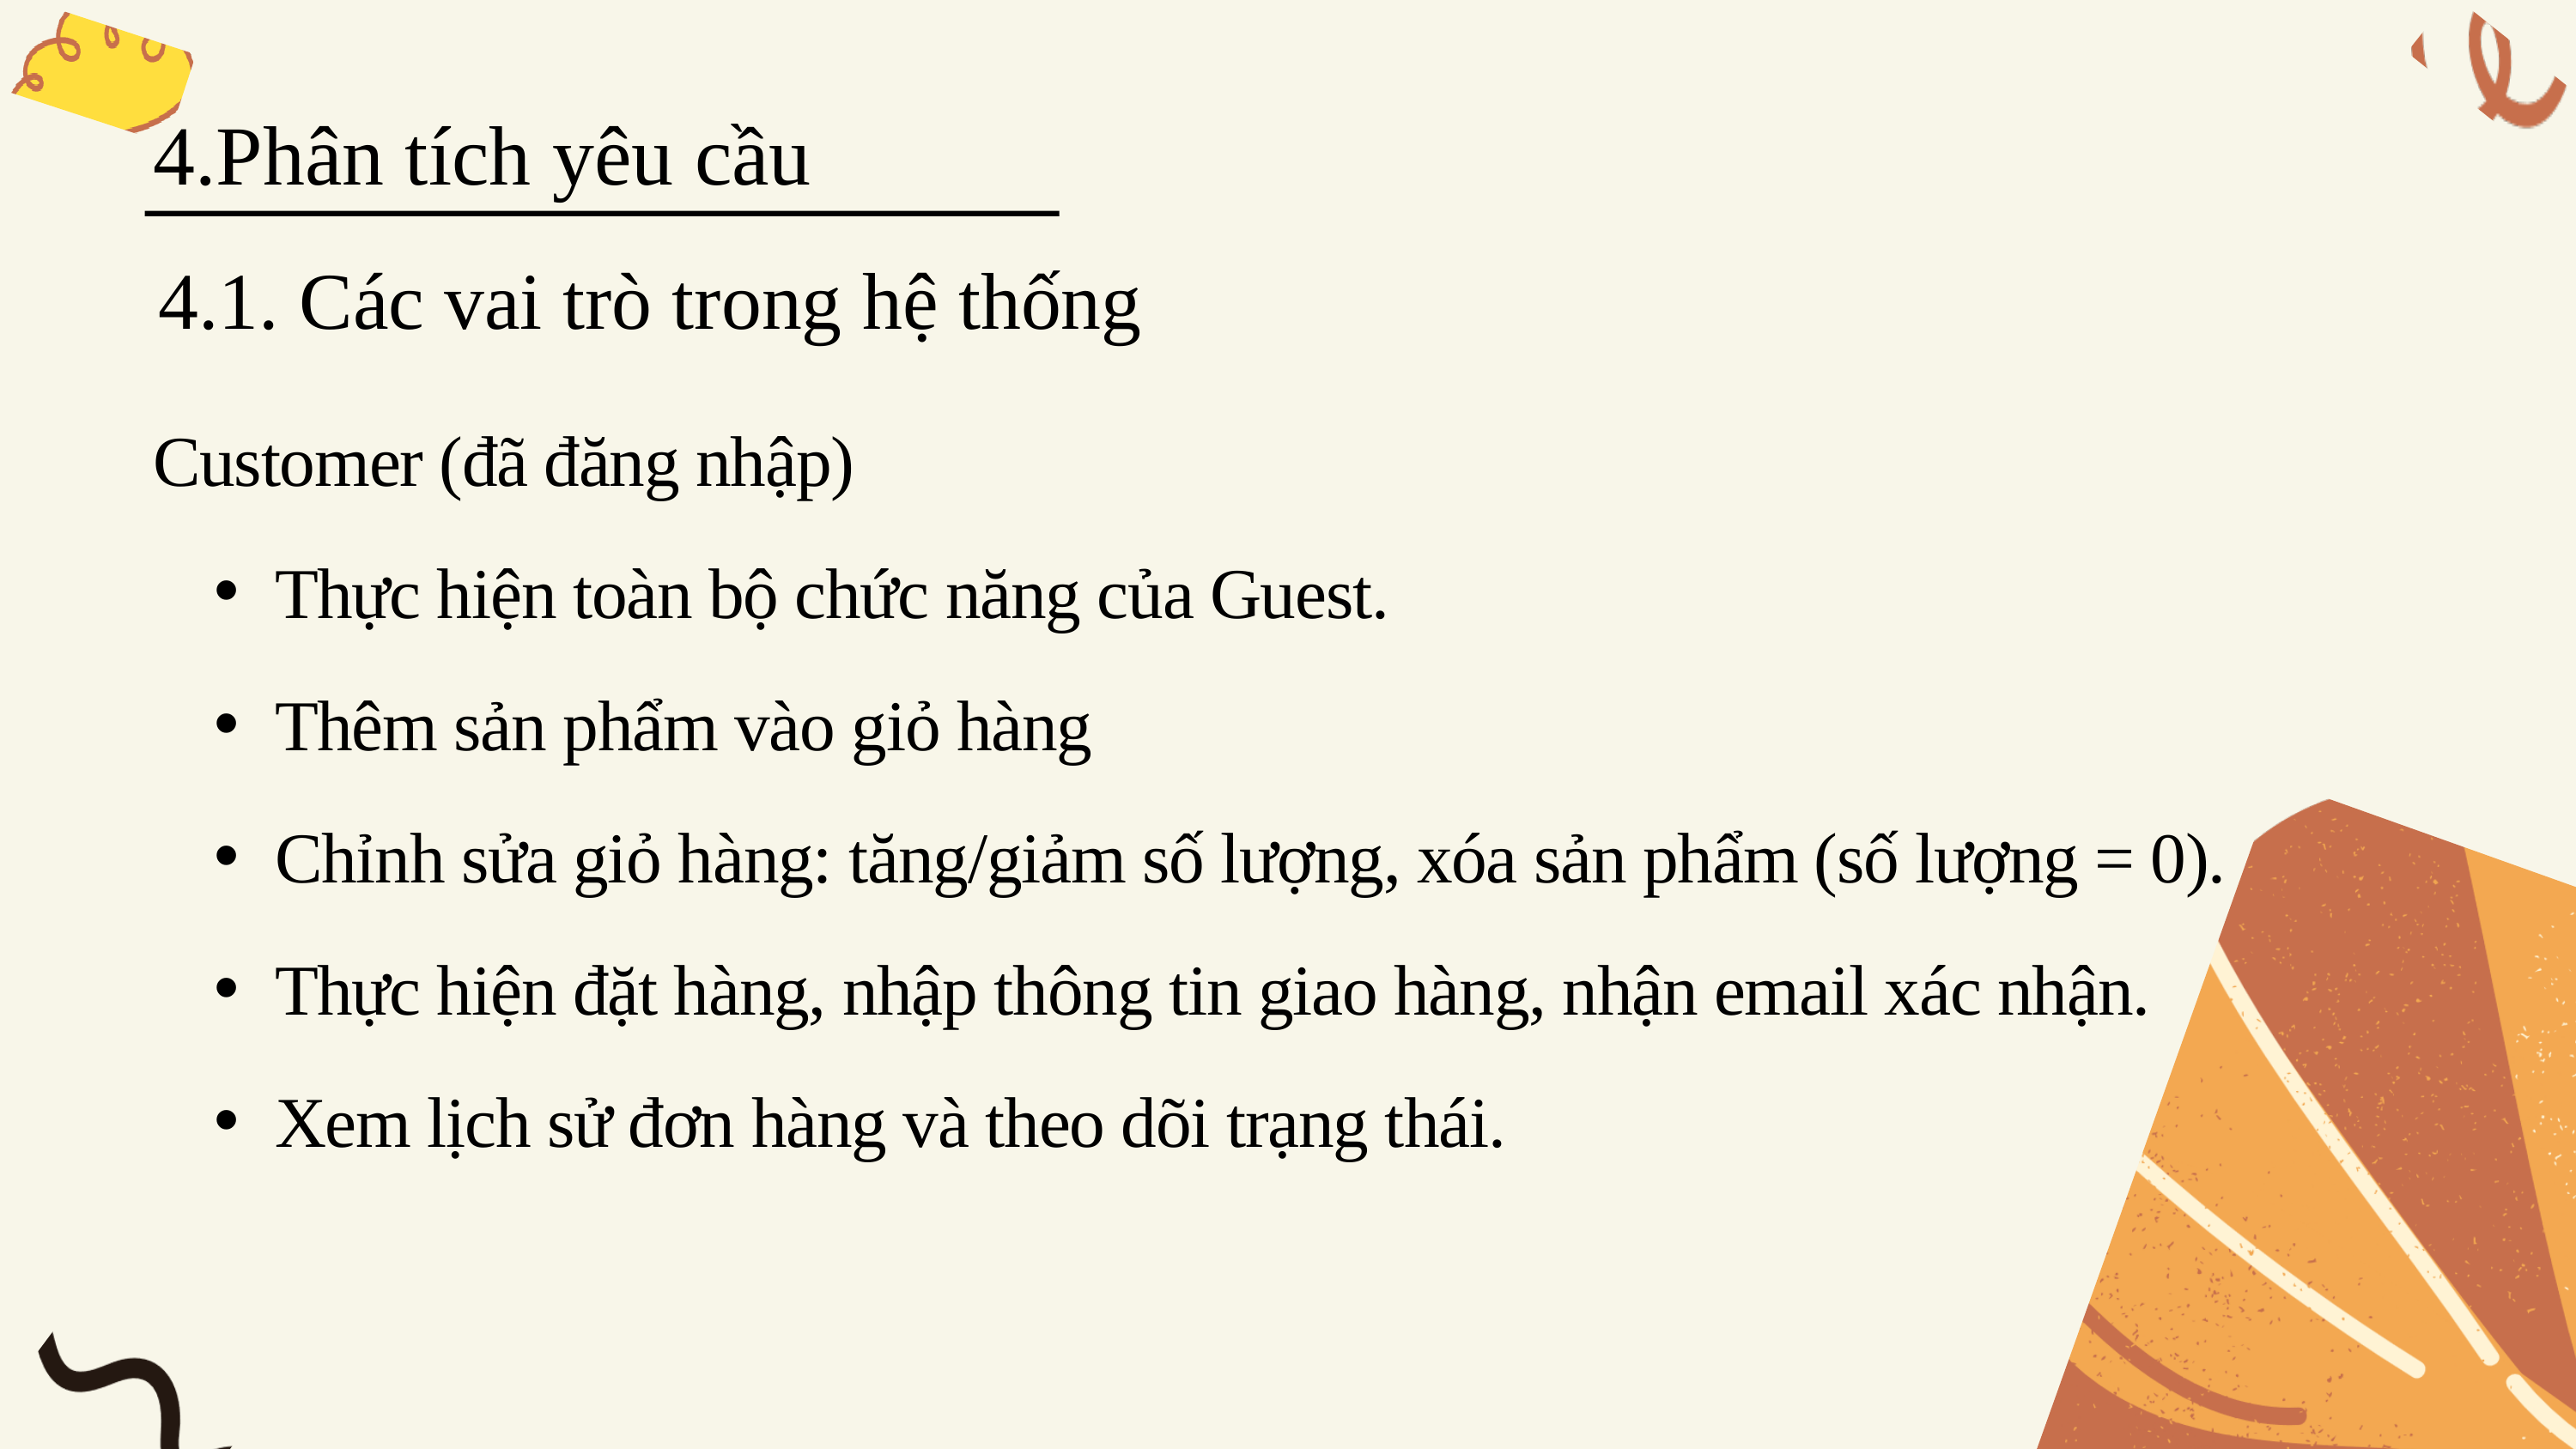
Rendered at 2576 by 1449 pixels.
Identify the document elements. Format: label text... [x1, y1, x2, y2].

text_box [2407, 0, 2576, 151]
text_box [2037, 784, 2576, 1449]
text_box Customer (đã đăng nhập) Thực hiện toàn bộ chức năng của Guest. Thêm sản phẩm vào giỏ hàng Chỉnh sửa giỏ hàng: tăng/giảm số lượng, xóa sản phẩm (số lượng = 0). Thực hiện đặt hàng, nhập thông tin giao hàng, nhận email xác nhận. Xem lịch sử đơn hàng và theo dõi trạng thái. [153, 367, 2288, 1427]
text_box 4.Phân tích yêu cầu [153, 84, 1138, 203]
text_box [0, 0, 197, 140]
text_box [0, 1265, 247, 1449]
text_box 4.1. Các vai trò trong hệ thống [122, 232, 1180, 345]
